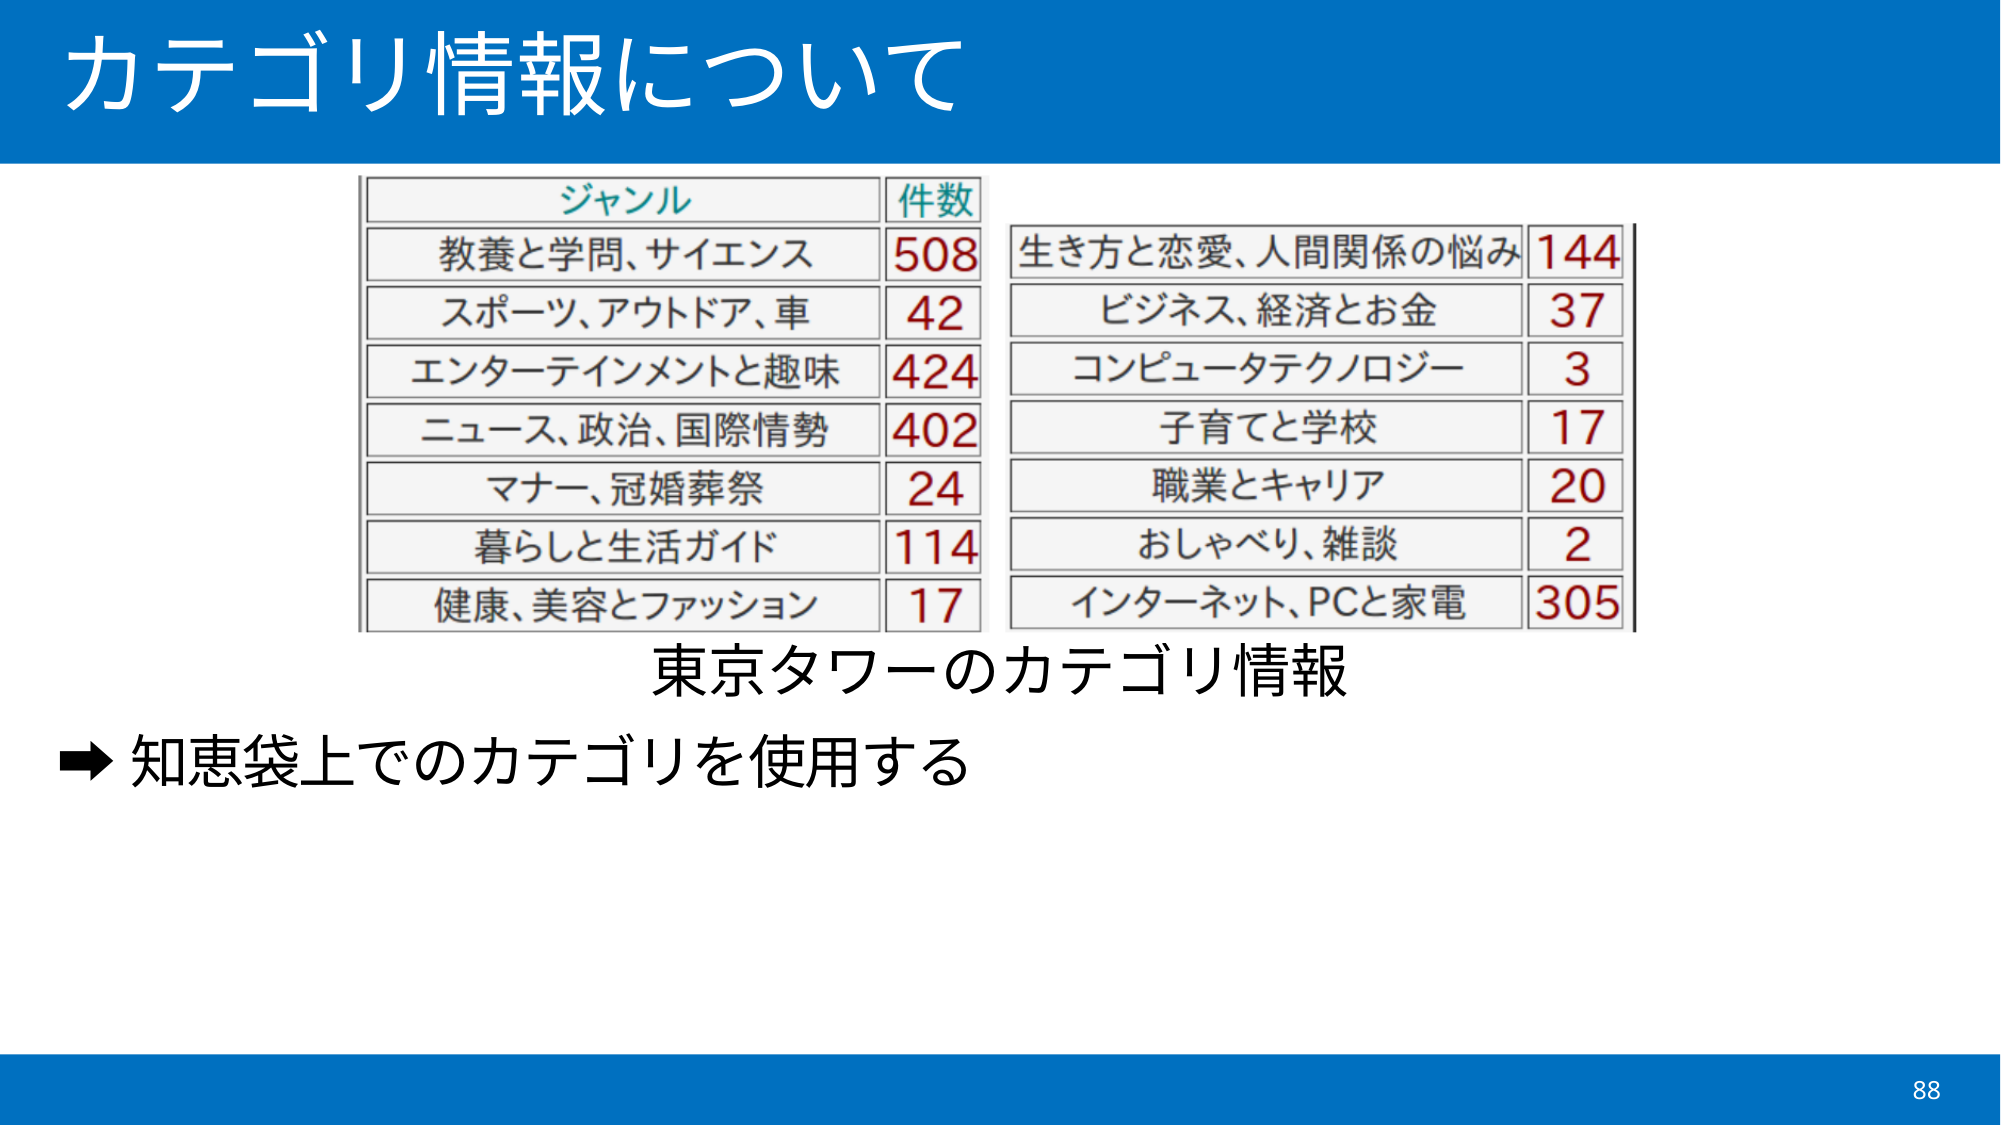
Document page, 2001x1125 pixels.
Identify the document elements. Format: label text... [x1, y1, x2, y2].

slide_number 88 [1506, 1061, 1957, 1122]
list 東京タワーのカテゴリ情報 ➡知恵袋上でのカテゴリを使用する [42, 173, 1957, 1040]
title カテゴリ情報について [42, 8, 1957, 149]
picture [352, 168, 1647, 643]
